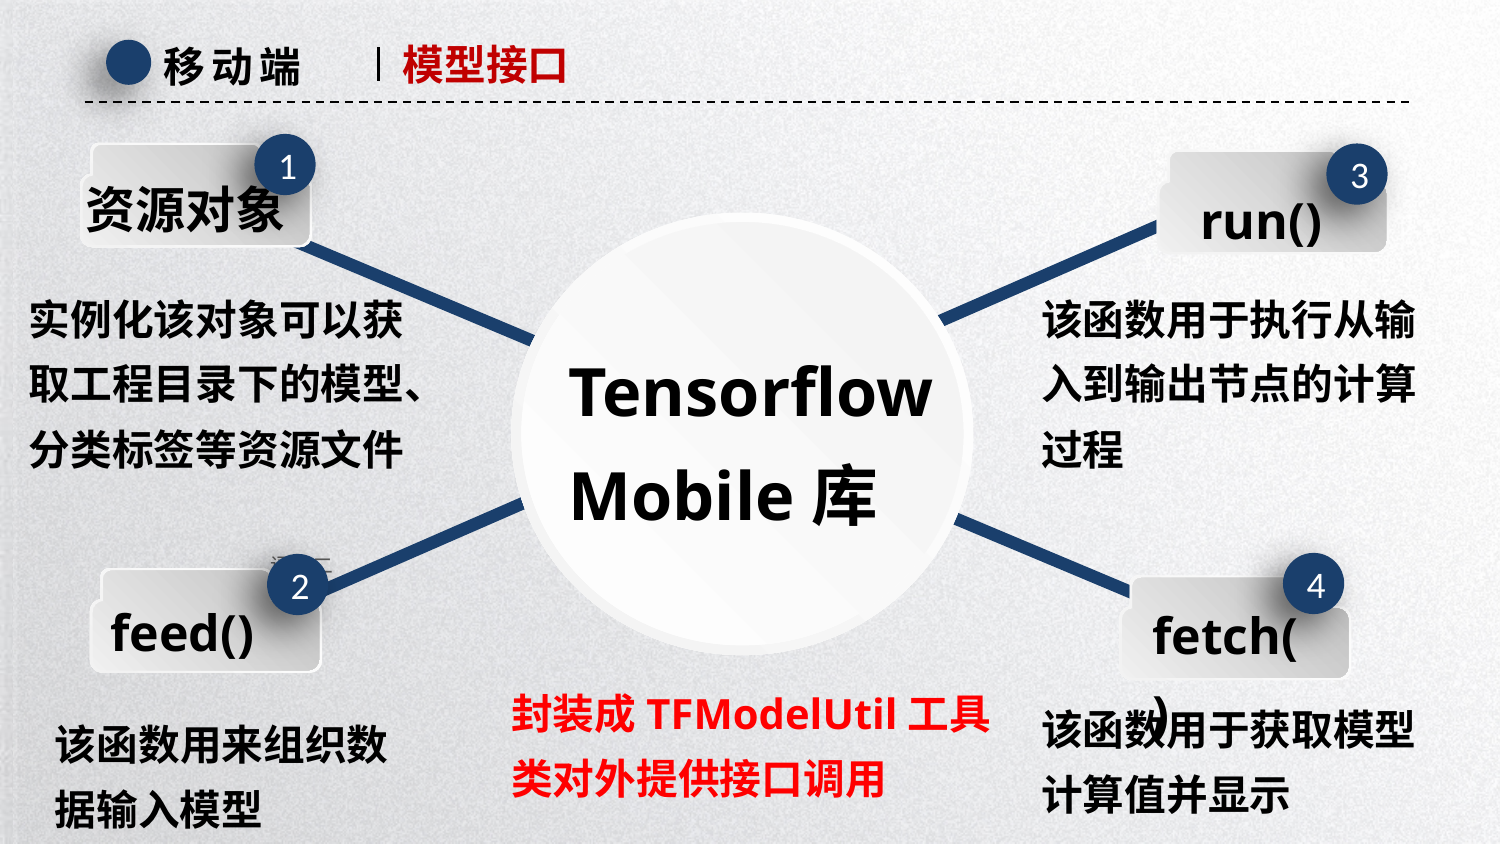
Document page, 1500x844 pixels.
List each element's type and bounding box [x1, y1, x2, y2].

text_box [121, 256, 183, 566]
text_box [510, 212, 974, 656]
text_box [188, 172, 1280, 650]
picture [0, 0, 1500, 844]
text_box [89, 568, 323, 673]
text_box [1156, 149, 1390, 255]
text_box [1119, 575, 1352, 681]
text_box [79, 142, 313, 248]
